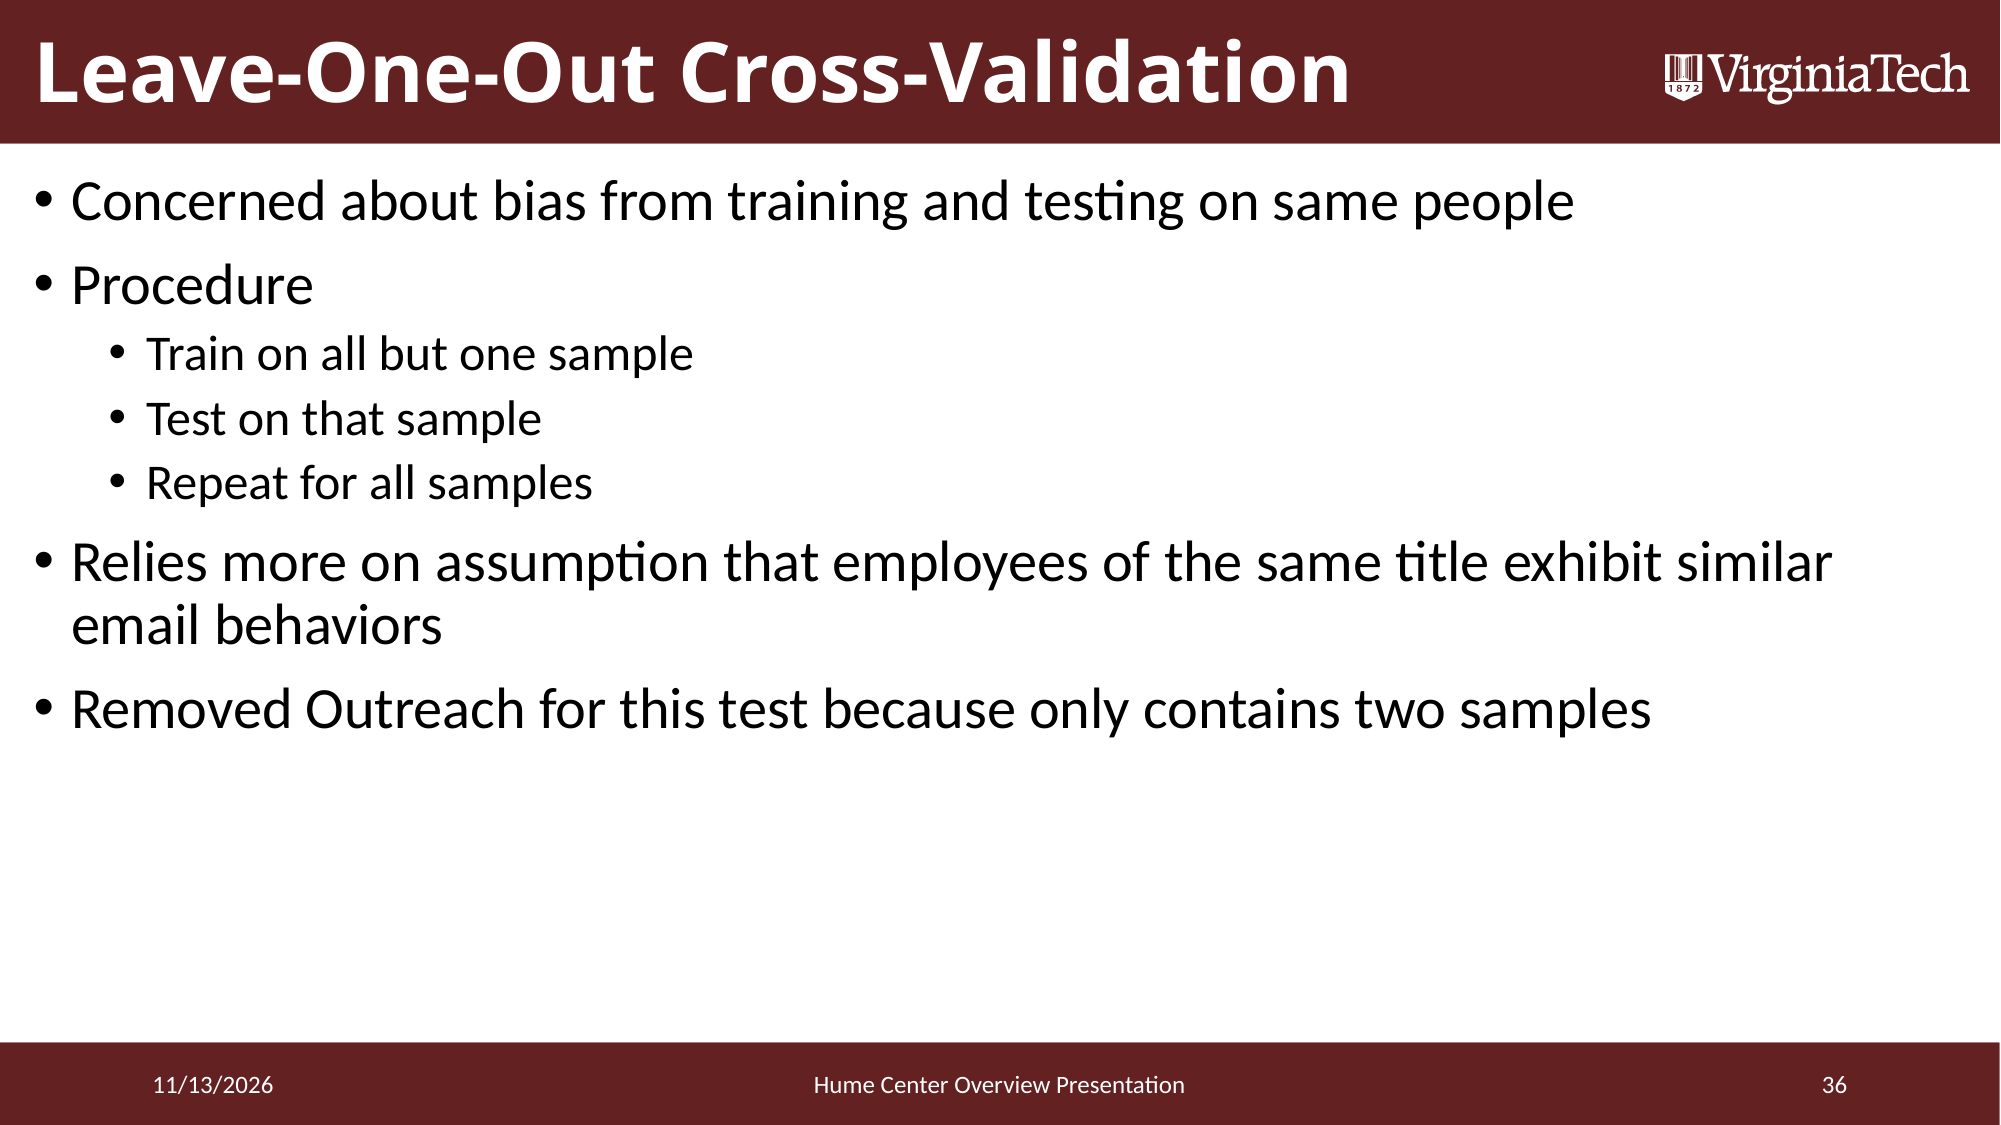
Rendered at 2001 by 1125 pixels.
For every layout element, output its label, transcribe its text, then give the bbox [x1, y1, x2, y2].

picture [1665, 52, 1970, 105]
slide_number 36 [1412, 1053, 1863, 1114]
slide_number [137, 1053, 588, 1114]
title Leave-One-Out Cross-Validation [18, 19, 1650, 133]
footer Hume Center Overview Presentation [662, 1053, 1338, 1114]
list Concerned about bias from training and testing on same people Procedure Train on all but one sample Test on that sample Repeat for all samples Relies more on assumption that employees of the same title exhibit similar email behaviors Removed Outreach for this test because only contains two samples [18, 162, 1981, 1032]
